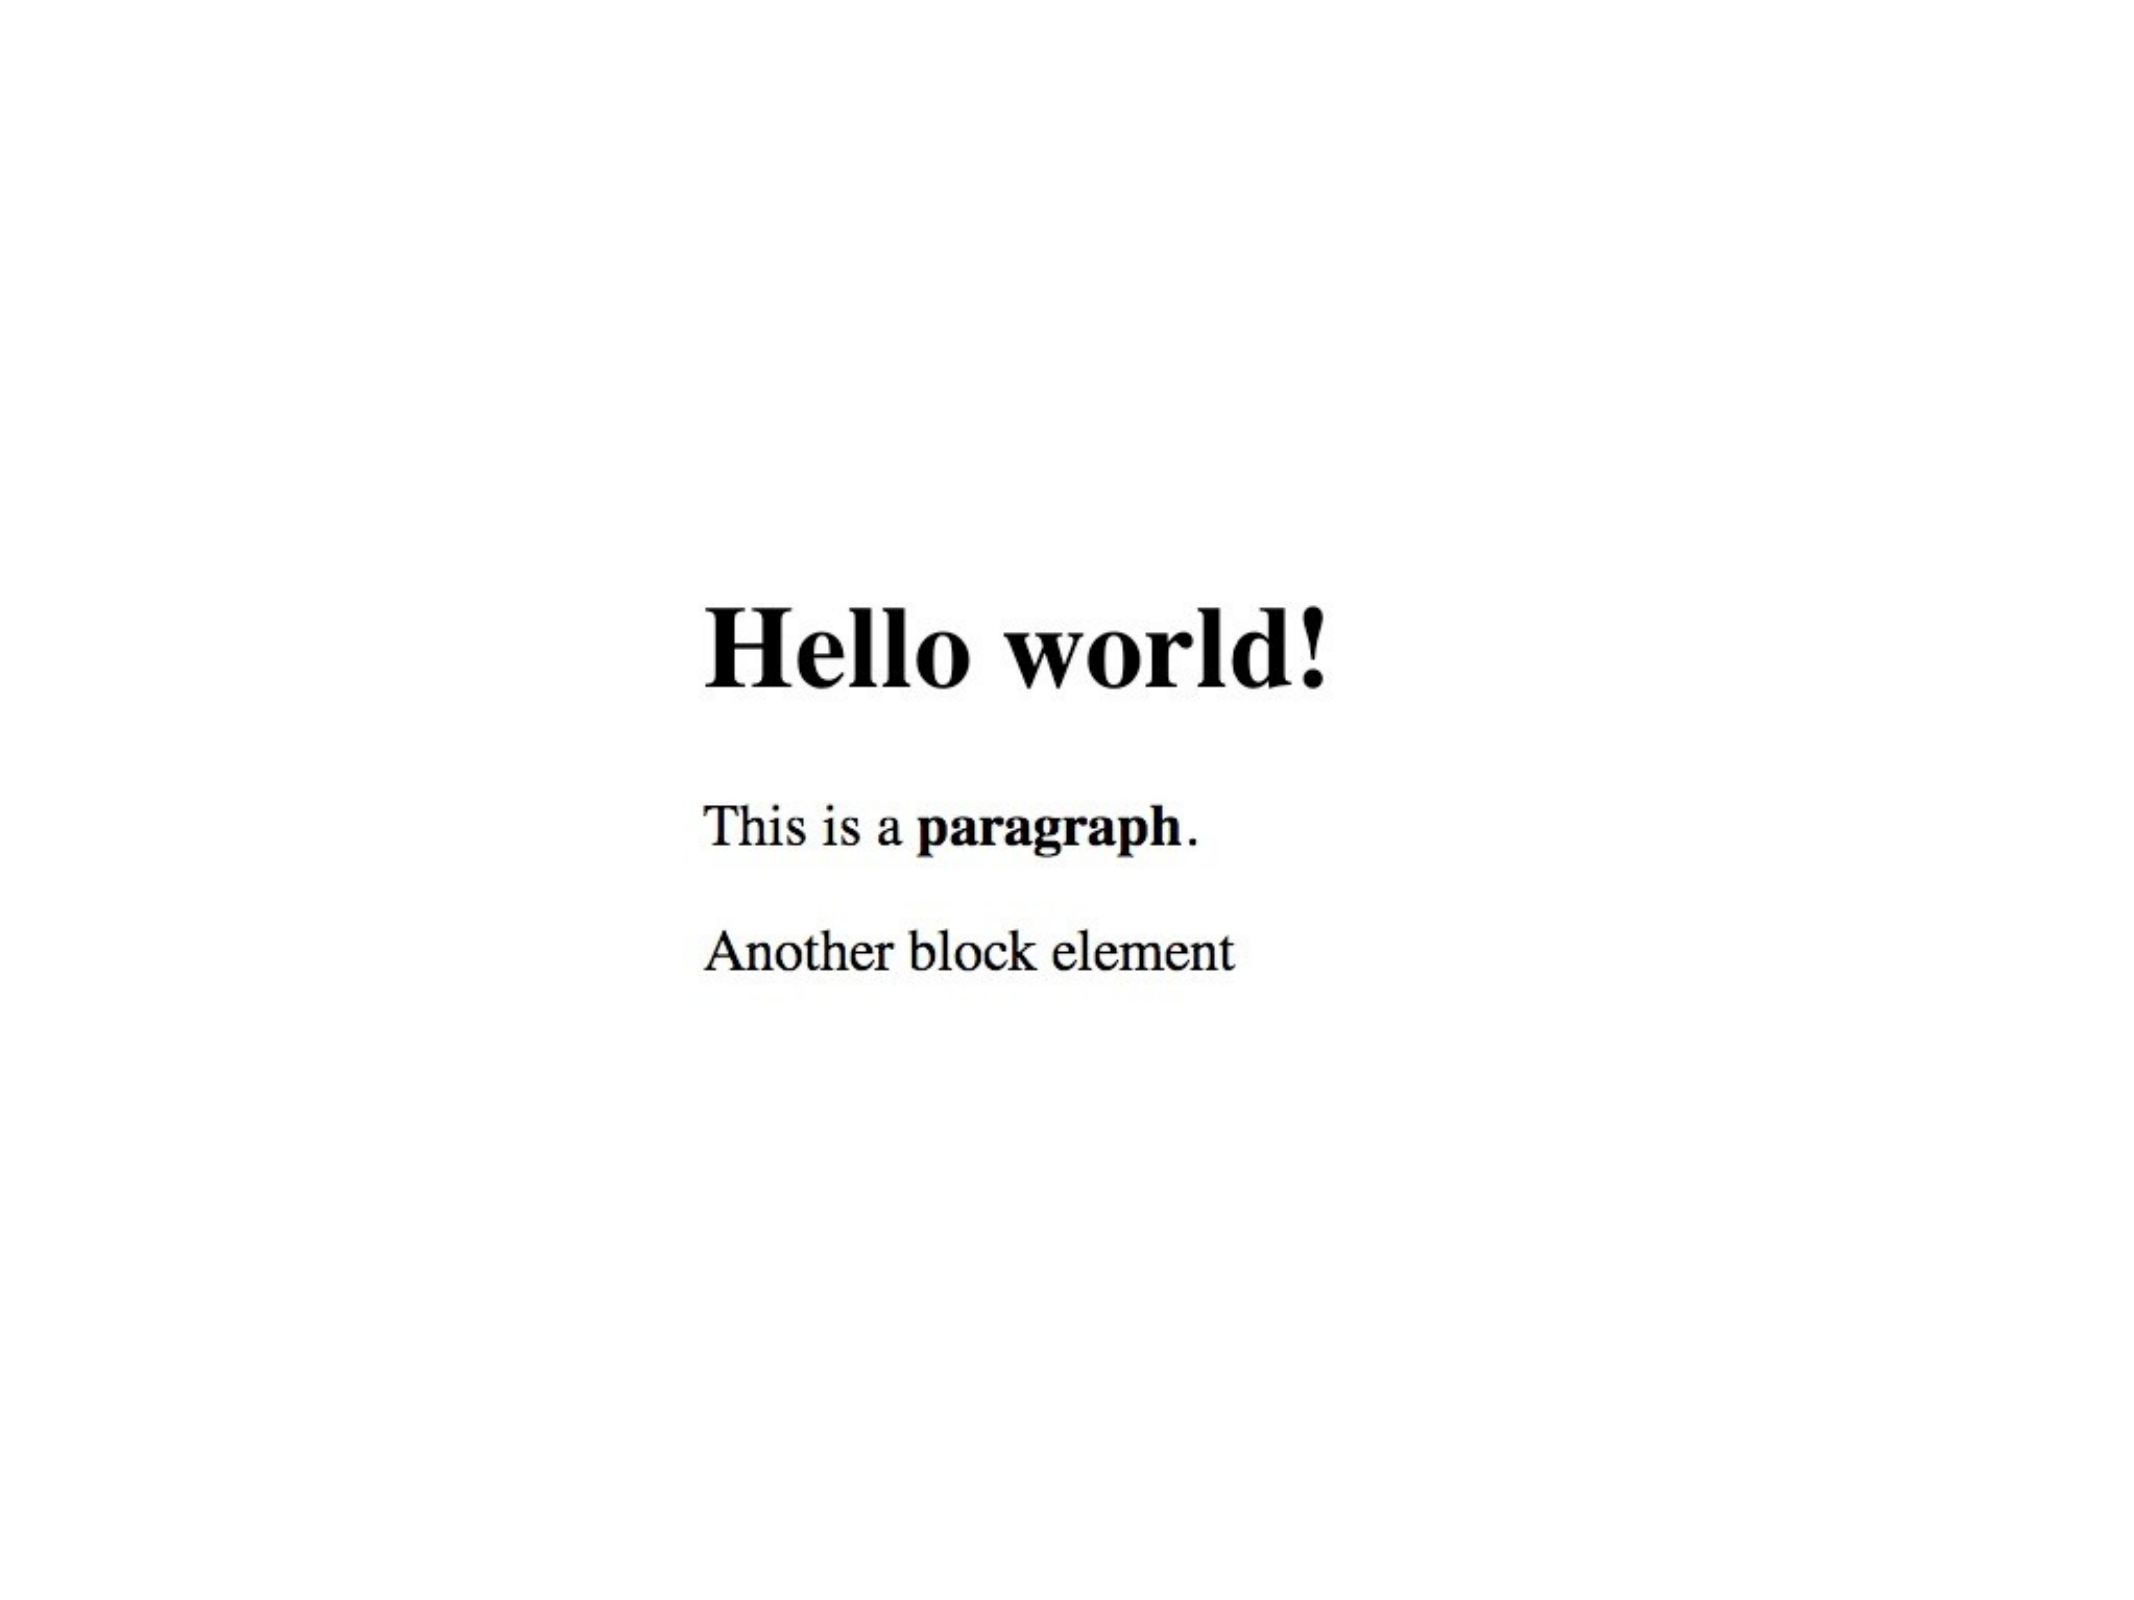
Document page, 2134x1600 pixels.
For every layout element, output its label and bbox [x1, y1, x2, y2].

text_box [683, 602, 1334, 1002]
